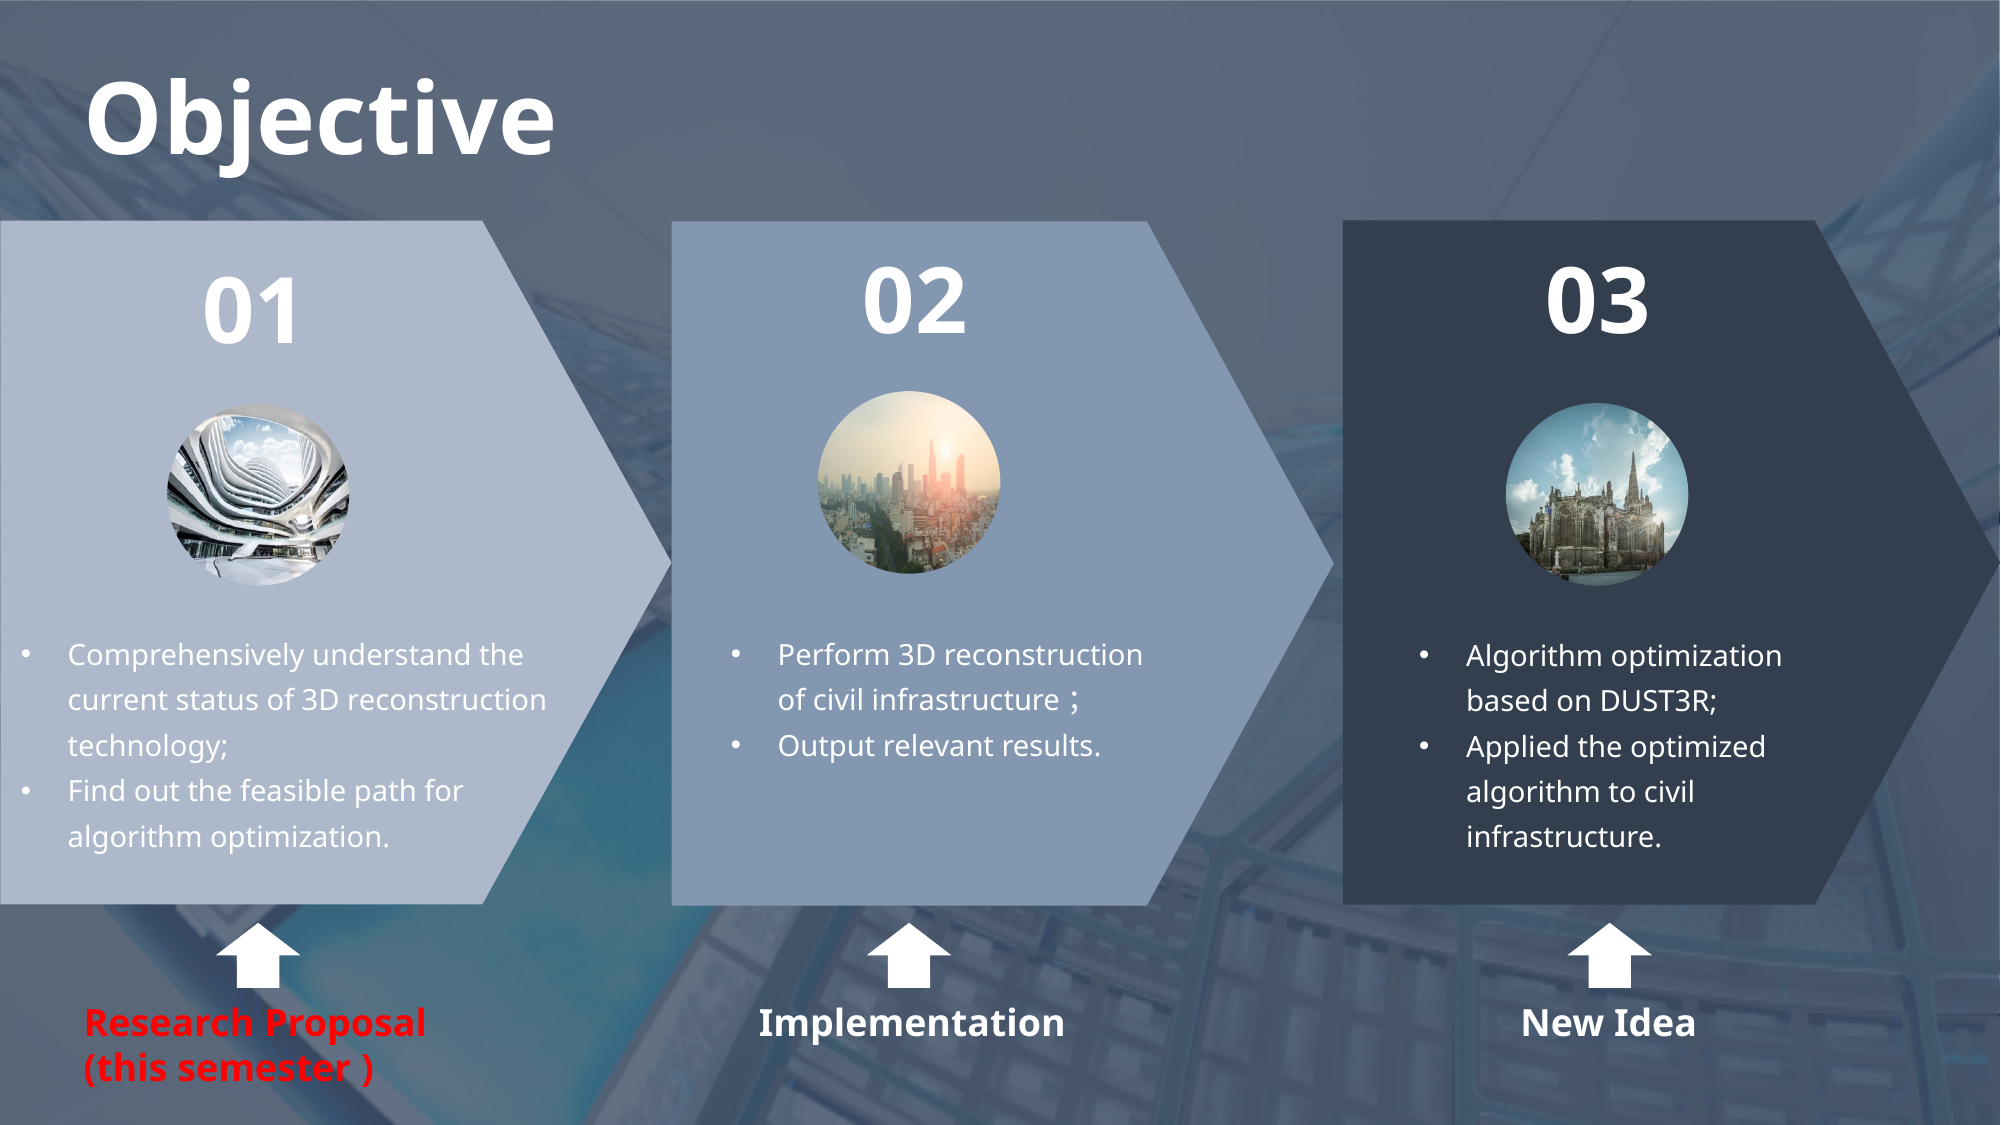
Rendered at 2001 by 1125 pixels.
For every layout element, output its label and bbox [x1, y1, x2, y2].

text_box [671, 221, 1334, 906]
text_box [1342, 220, 2000, 905]
text_box [0, 220, 672, 905]
text_box [0, 0, 2000, 1125]
